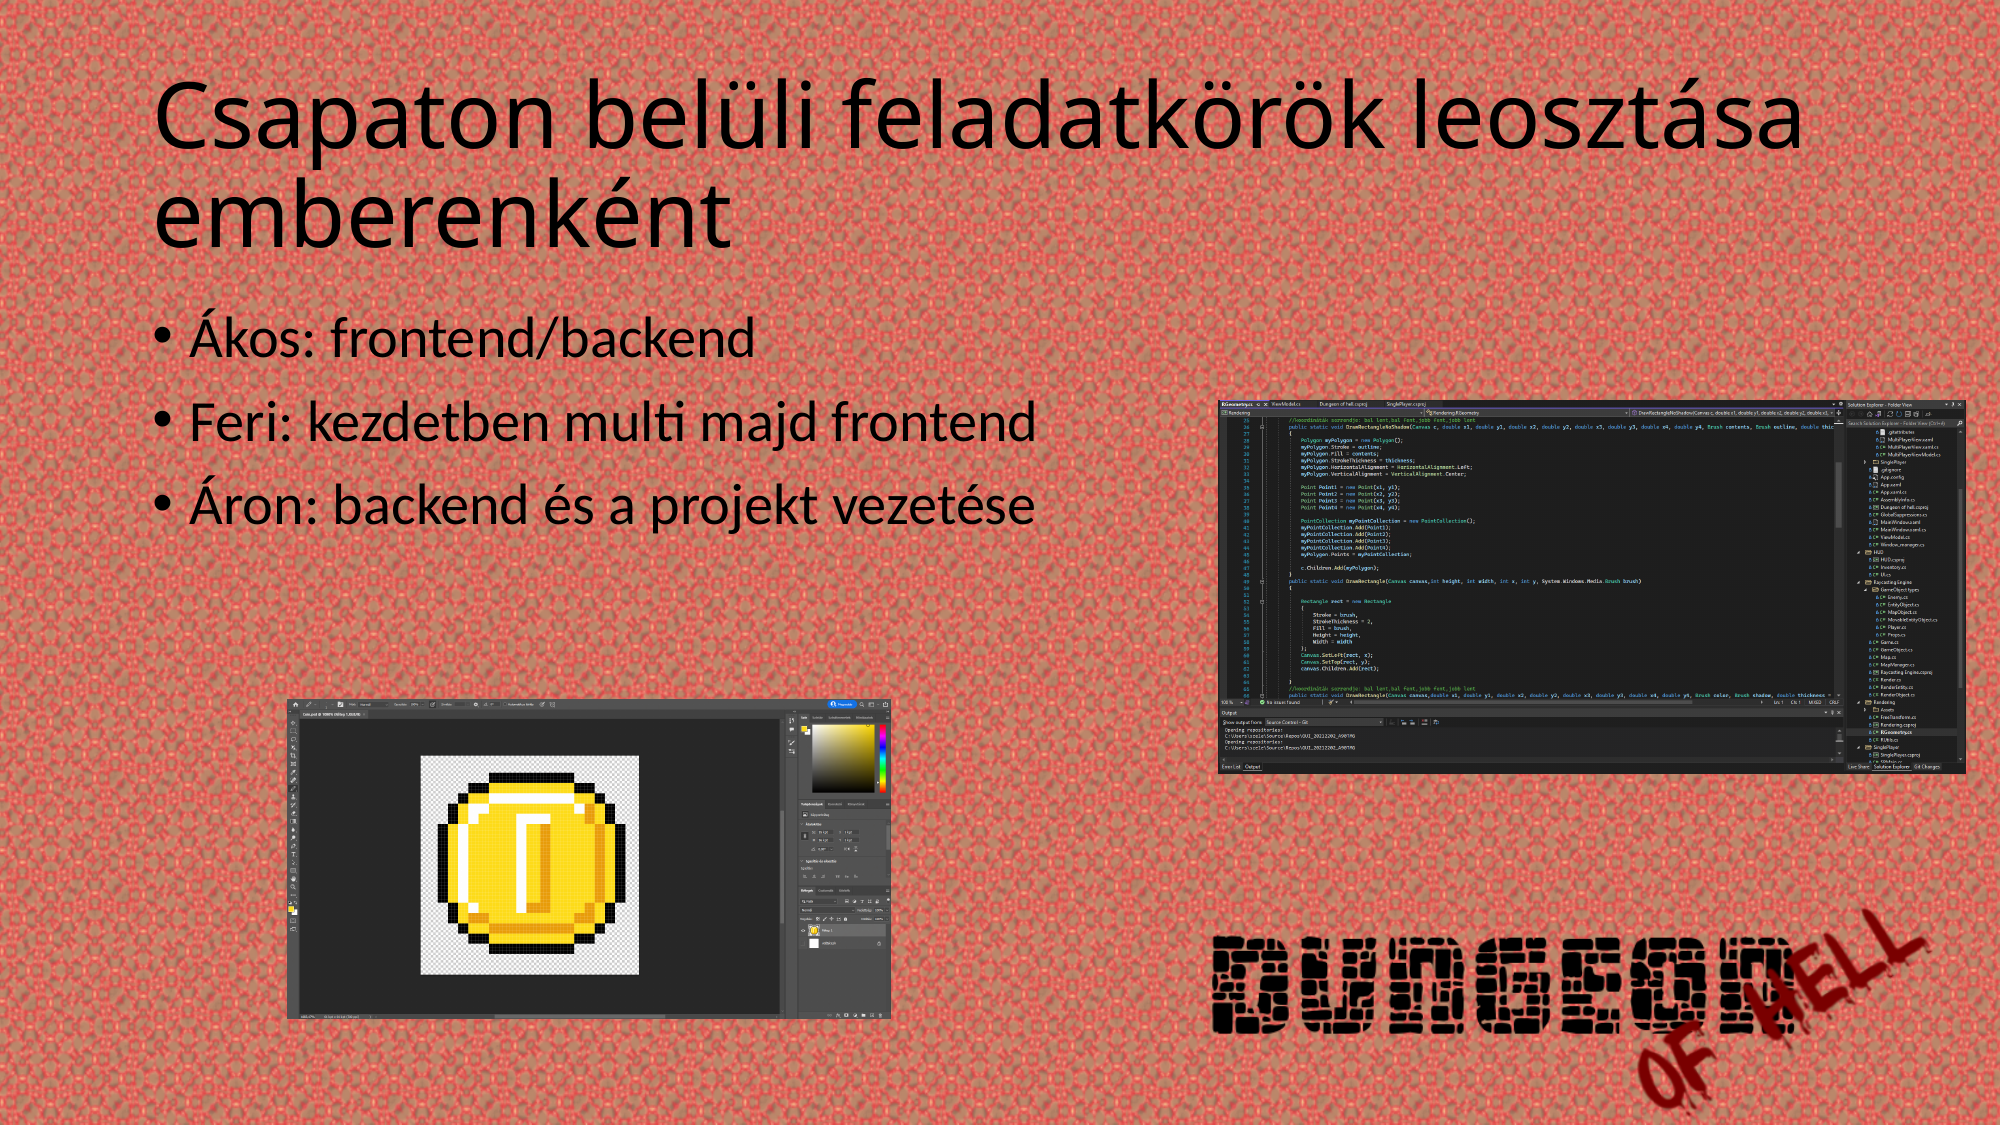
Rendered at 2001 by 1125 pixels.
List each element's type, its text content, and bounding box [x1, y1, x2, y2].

picture [1218, 400, 1966, 775]
picture [1162, 885, 2000, 1125]
picture [287, 699, 891, 1019]
list Ákos: frontend/backend Feri: kezdetben multi majd frontend Áron: backend és a projekt vezetése [137, 299, 1863, 1014]
title Csapaton belüli feladatkörök leosztása emberenként [137, 59, 1863, 278]
